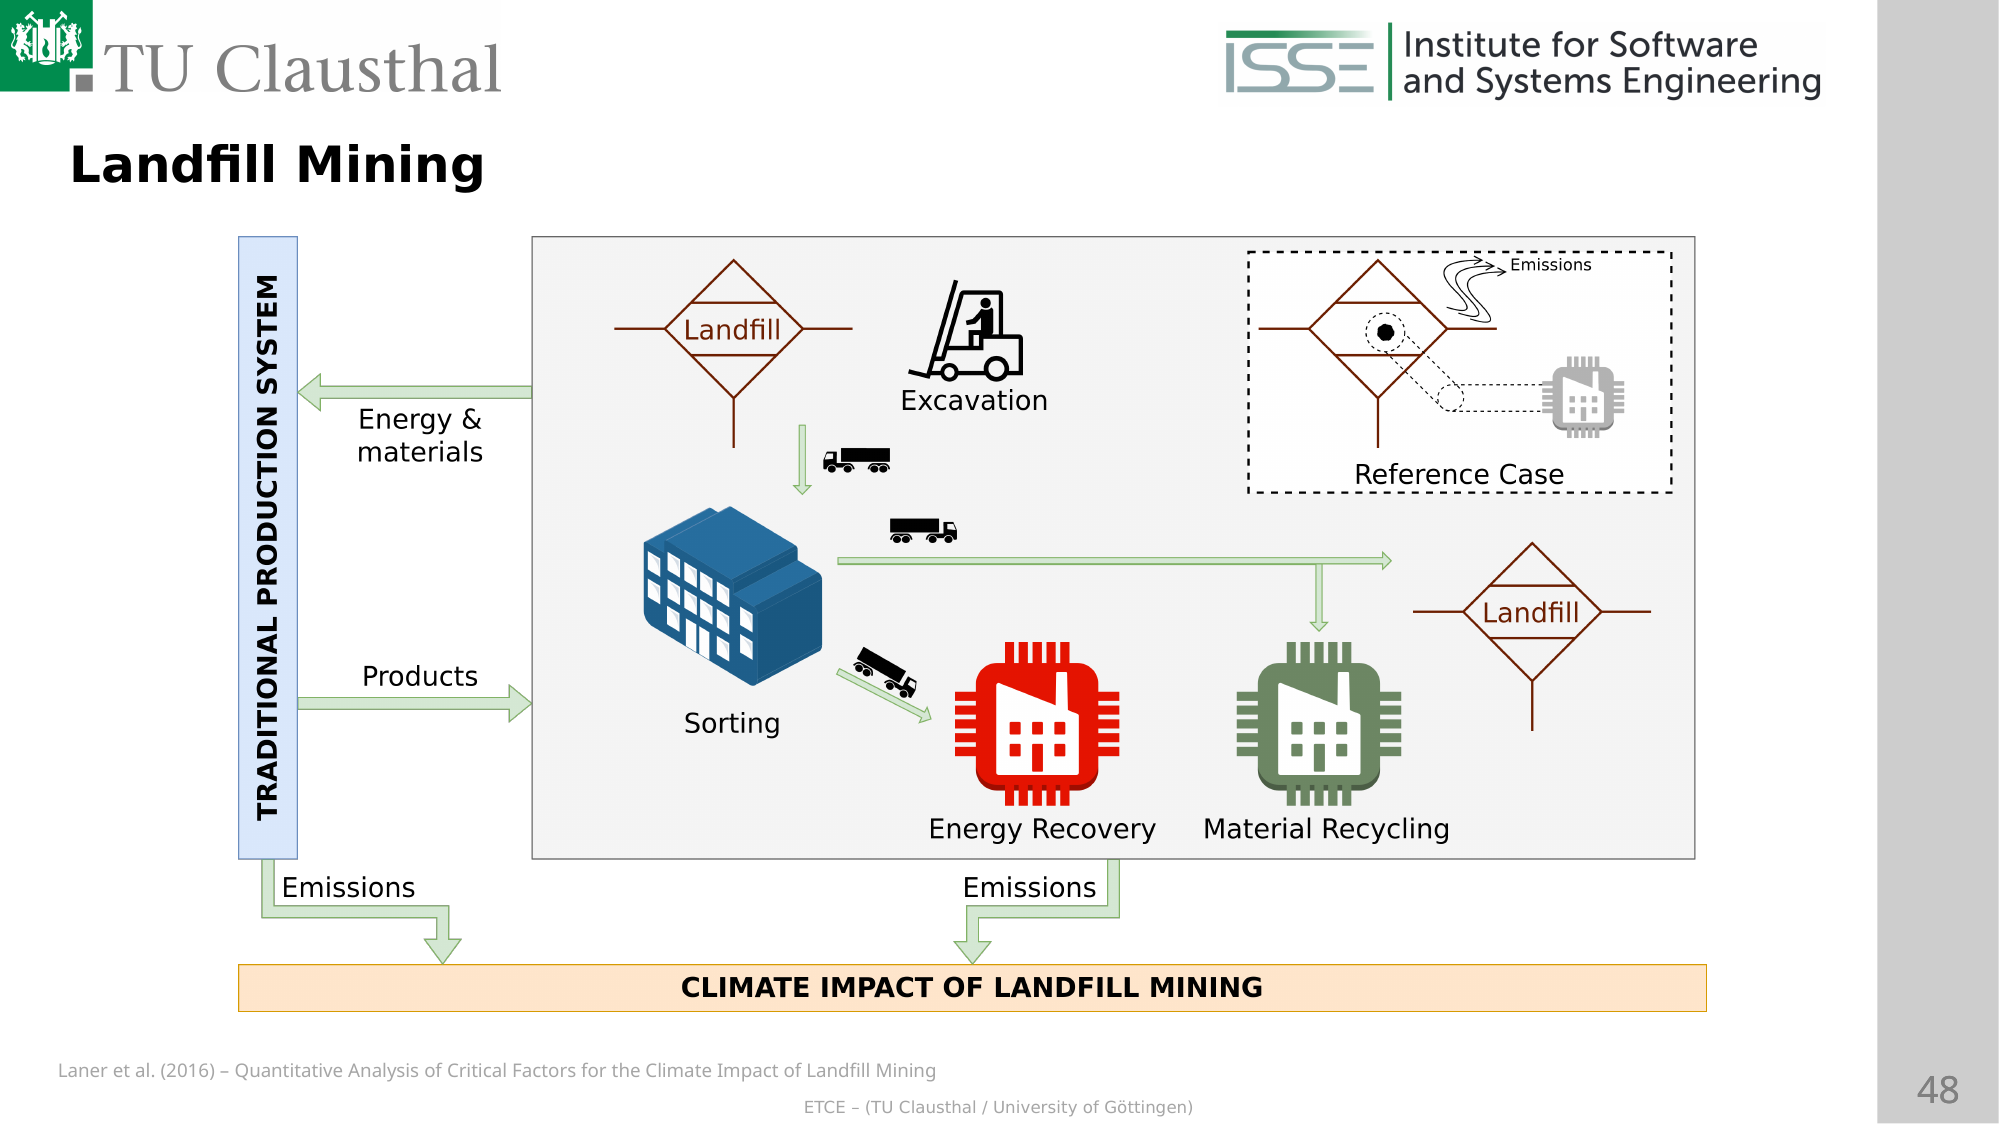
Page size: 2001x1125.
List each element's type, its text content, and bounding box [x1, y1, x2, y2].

text_box Landfill Mining [55, 125, 1818, 207]
picture [0, 0, 501, 92]
text_box [55, 208, 1818, 1034]
text_box Laner et al. (2016) – Quantitative Analysis of Critical Factors for the Climate Impact of Landfill Mining [43, 1051, 1105, 1089]
picture [224, 236, 1707, 1012]
picture [1218, 22, 1826, 107]
